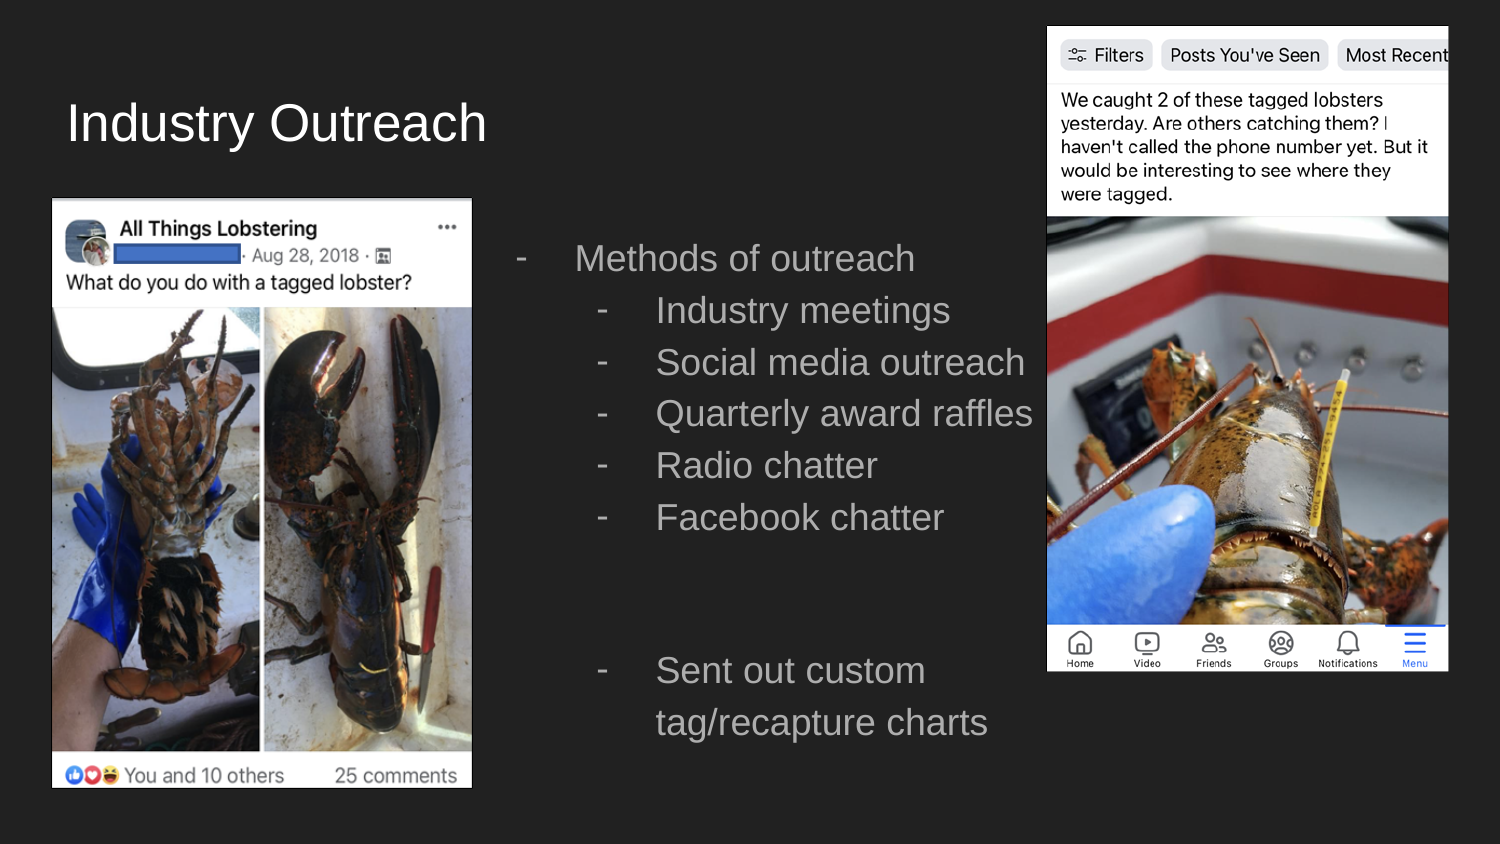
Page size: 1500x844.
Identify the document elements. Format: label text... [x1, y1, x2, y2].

picture [50, 196, 474, 789]
title Industry Outreach [51, 72, 1041, 167]
list Methods of outreach Industry meetings Social media outreach Quarterly award raffles Radio chatter Facebook chatter Sent out custom tag/recapture charts [479, 212, 1074, 773]
picture [1046, 25, 1450, 672]
